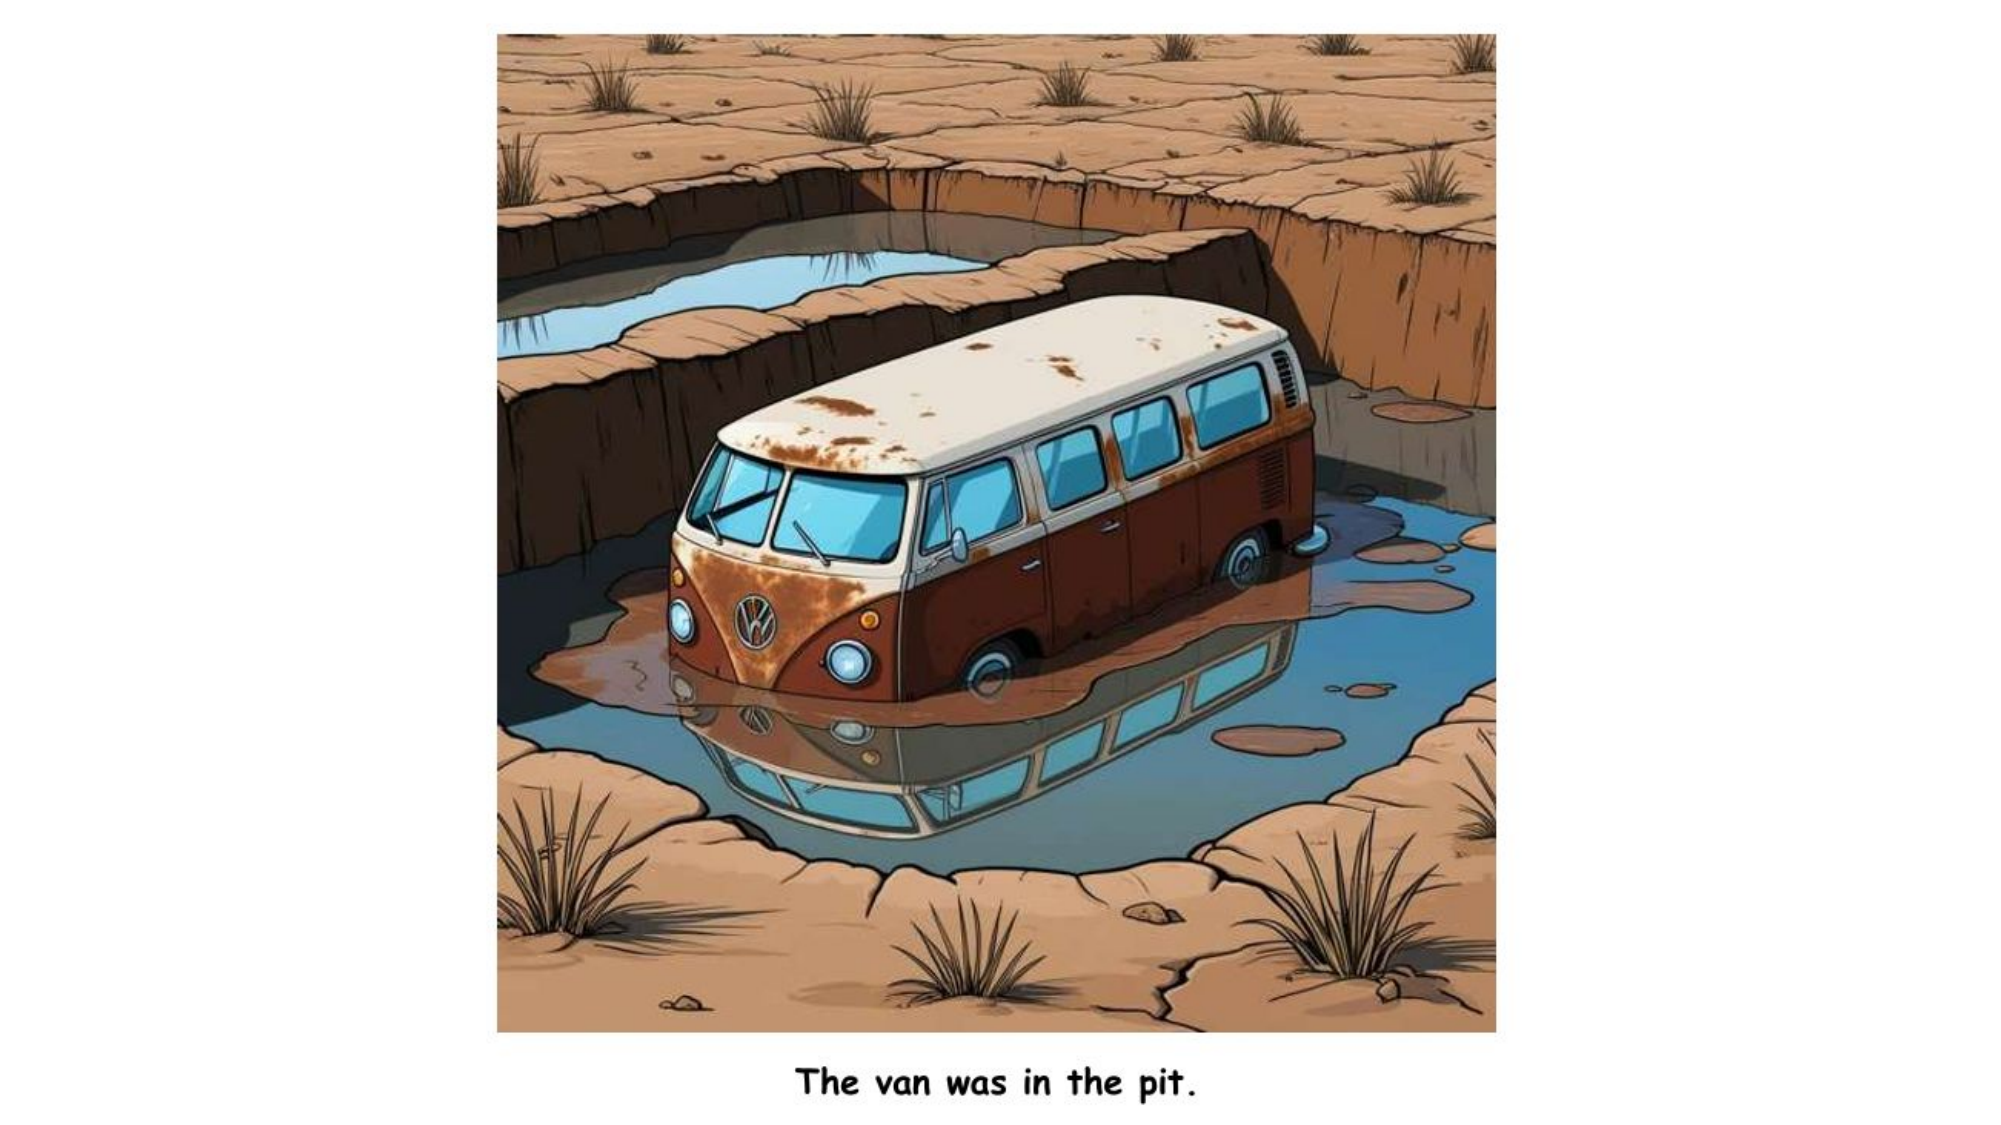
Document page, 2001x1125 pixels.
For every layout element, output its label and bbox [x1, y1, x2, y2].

picture [462, 0, 1538, 1125]
